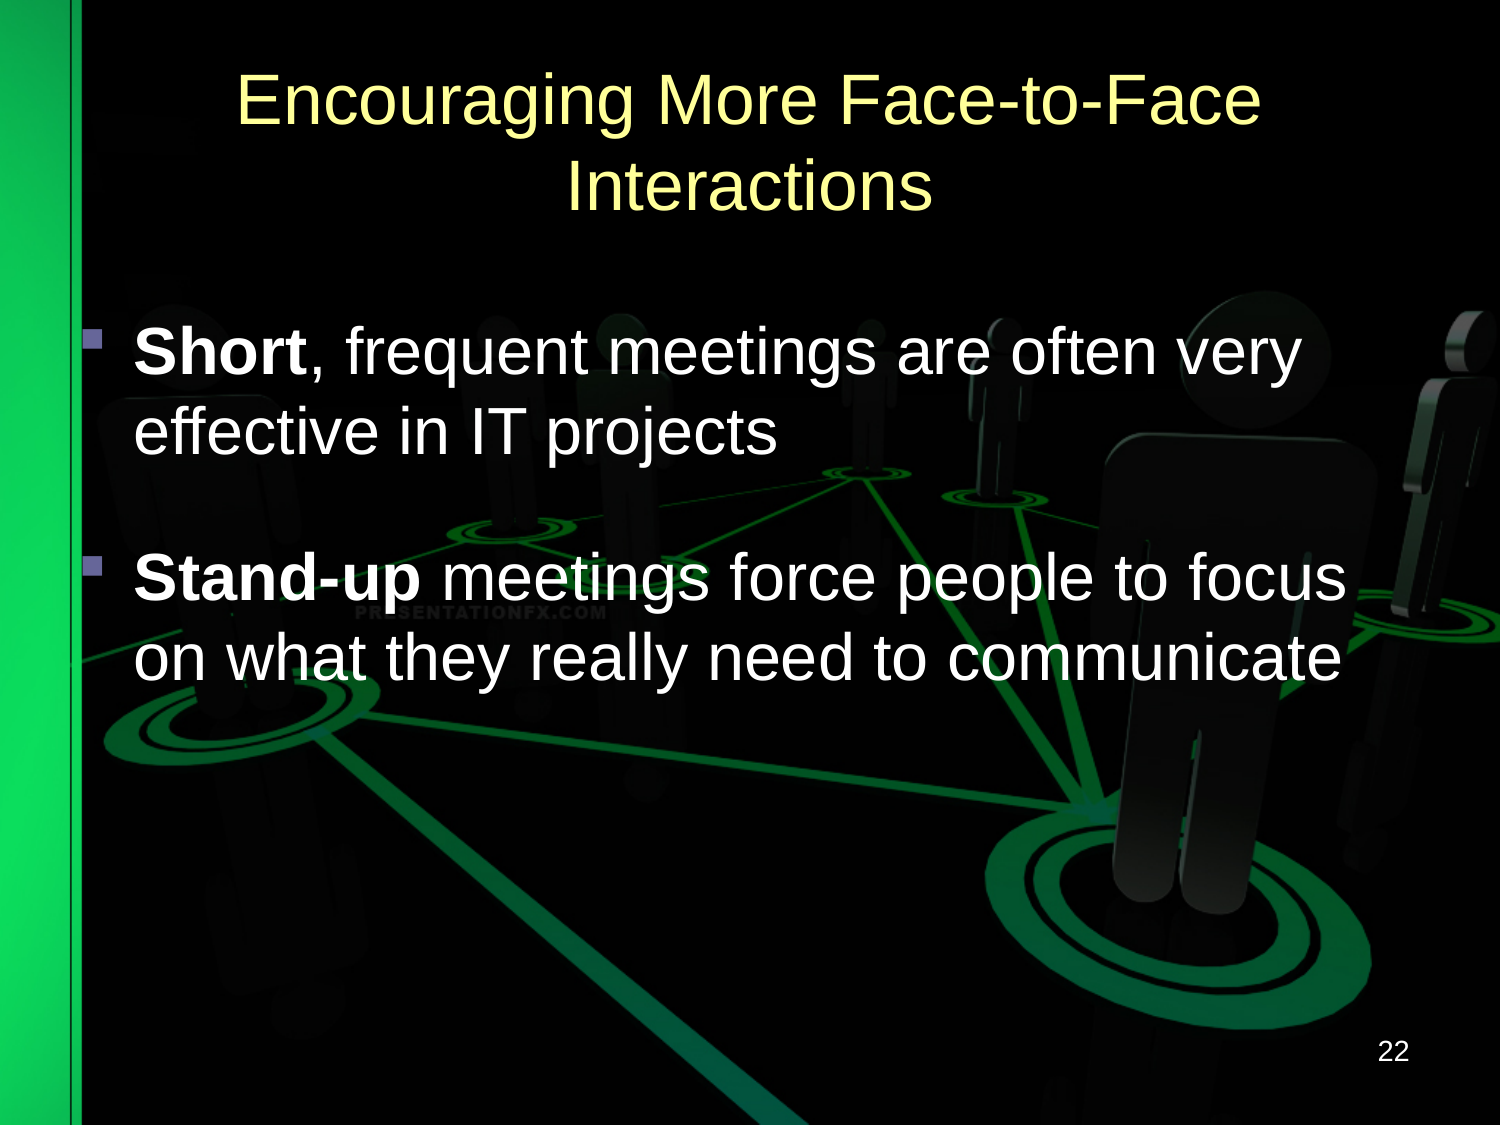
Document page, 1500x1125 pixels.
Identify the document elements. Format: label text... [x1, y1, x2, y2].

list Short, frequent meetings are often very effective in IT projects Stand-up meetings force people to focus on what they really need to communicate [62, 299, 1450, 1013]
title Encouraging More Face-to-Face Interactions [75, 45, 1425, 233]
picture [0, 0, 1500, 1125]
slide_number 22 [1074, 1024, 1425, 1103]
